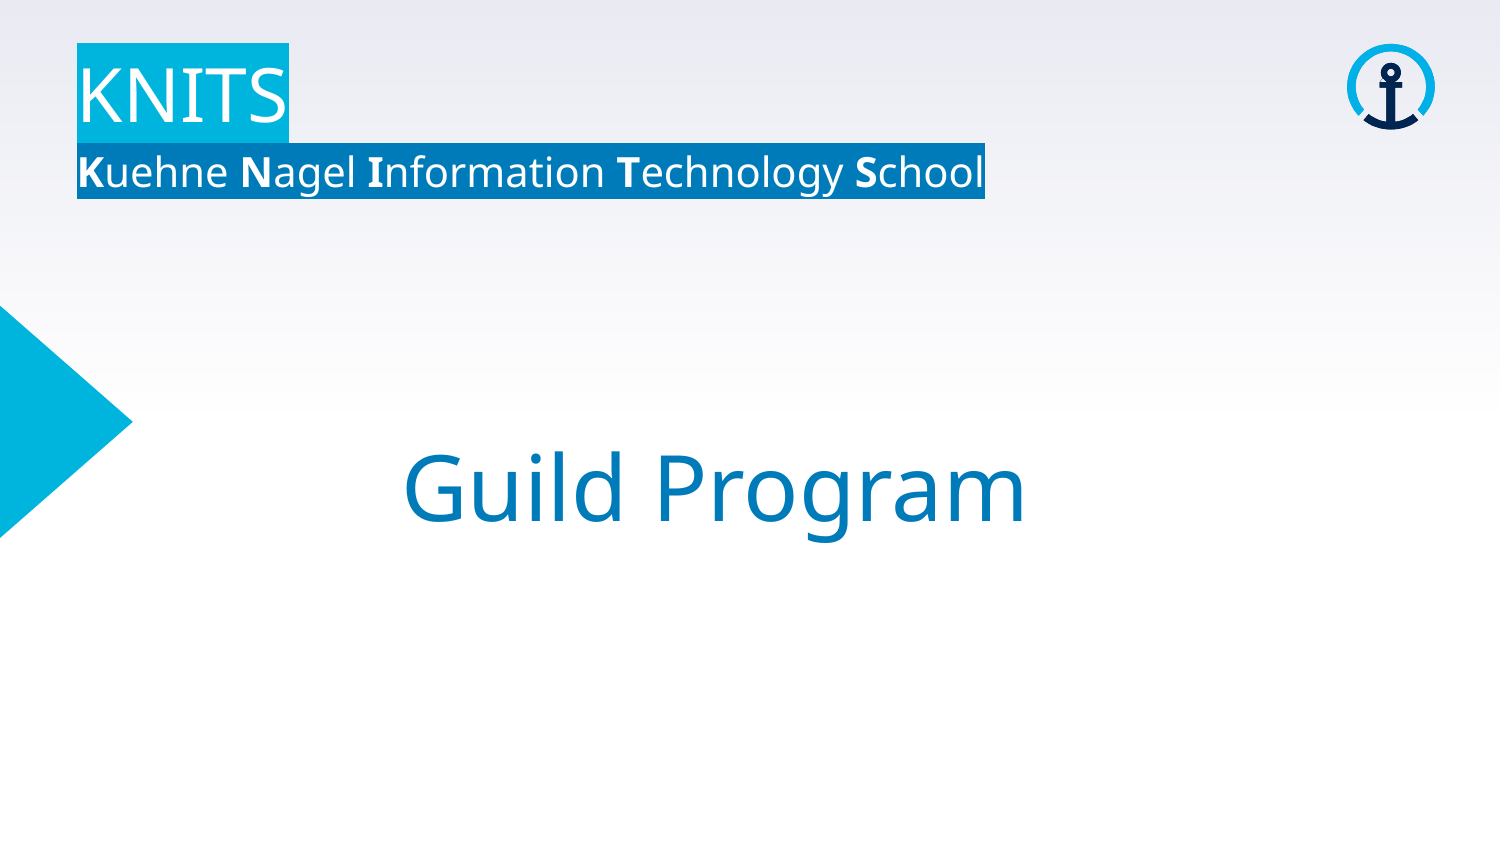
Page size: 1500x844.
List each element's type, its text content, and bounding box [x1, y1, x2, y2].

picture [1346, 43, 1384, 83]
text_box Guild Program [278, 374, 1152, 502]
text_box KNITS Kuehne Nagel Information Technology School [76, 34, 989, 201]
picture [1398, 43, 1436, 84]
picture [1346, 52, 1436, 131]
